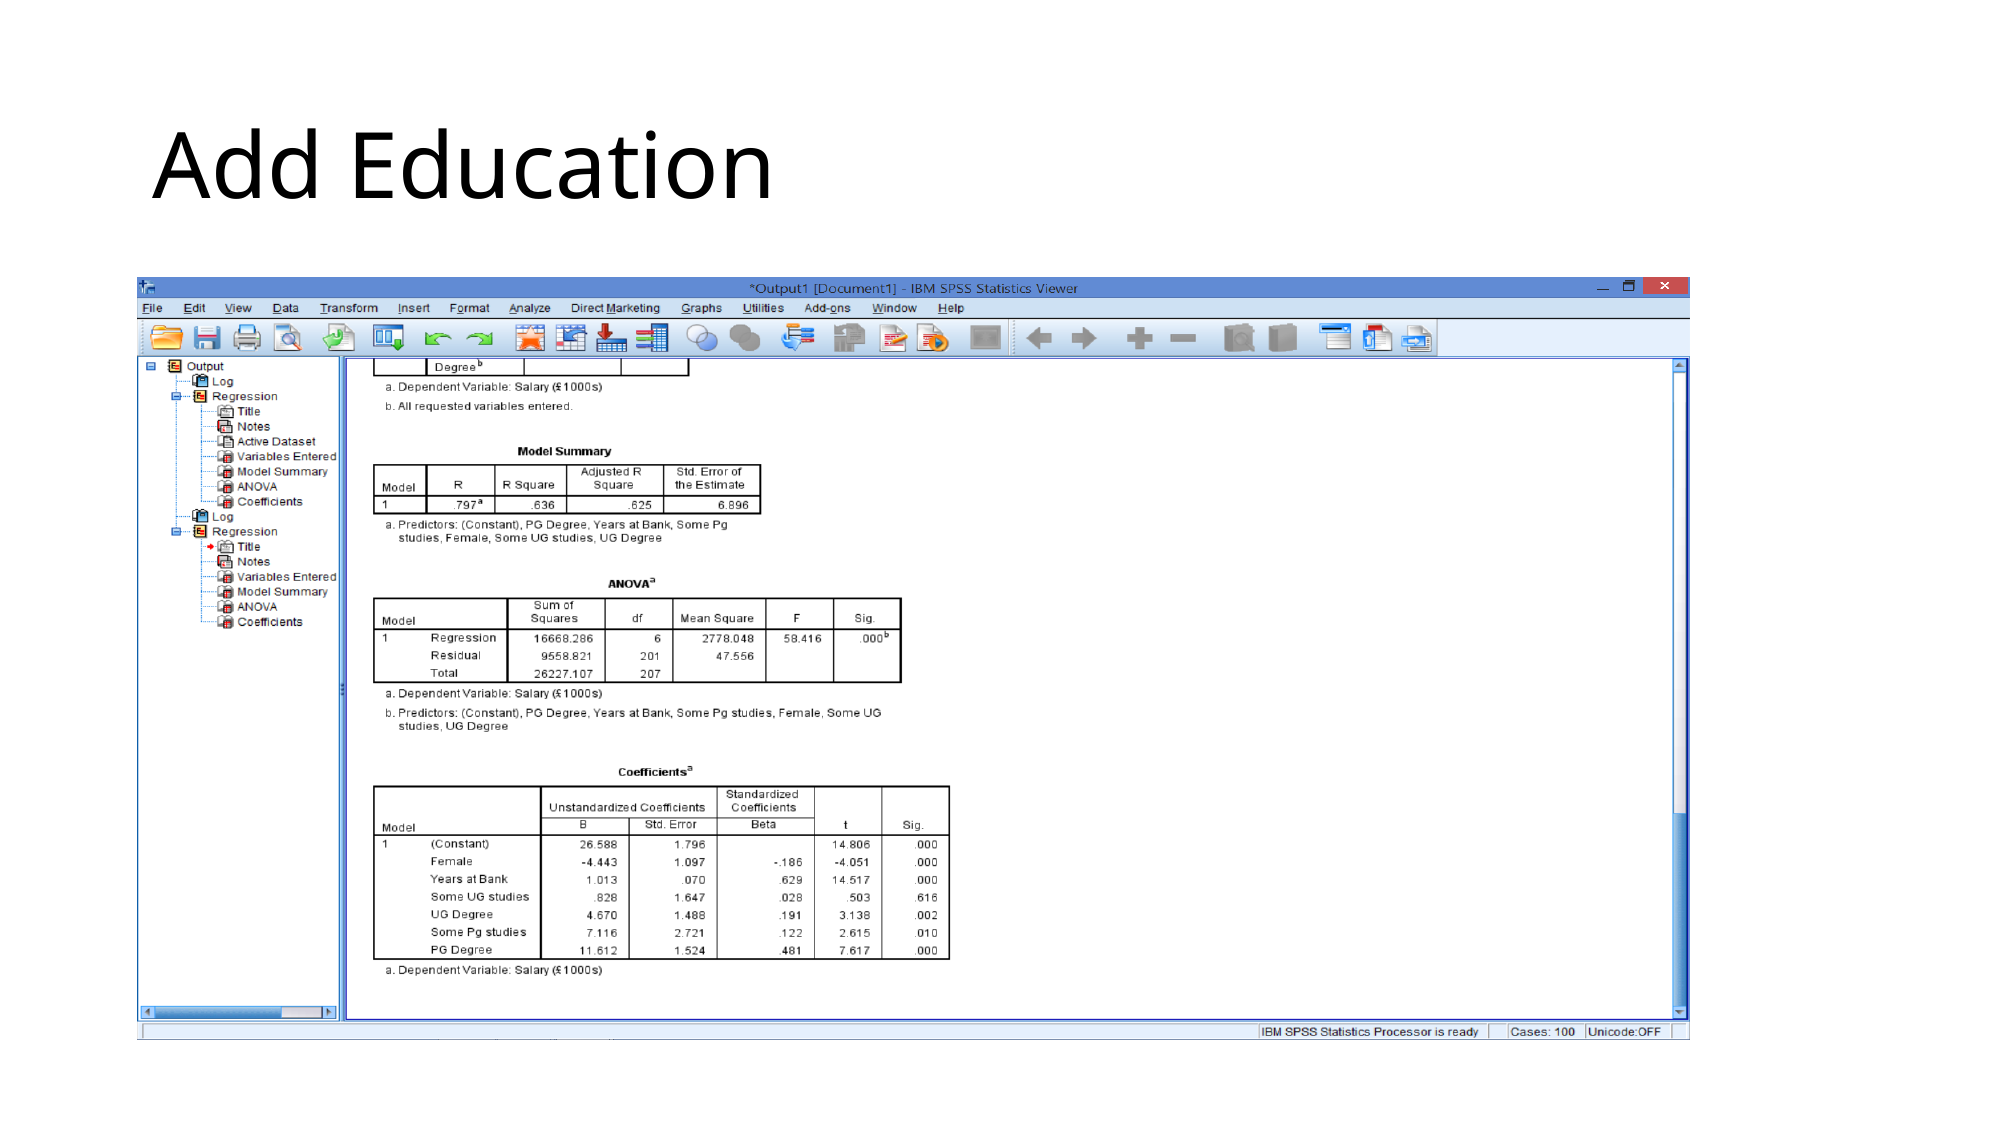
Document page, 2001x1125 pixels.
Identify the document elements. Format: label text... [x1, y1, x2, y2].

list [137, 277, 1690, 1040]
title Add Education [137, 59, 1863, 278]
